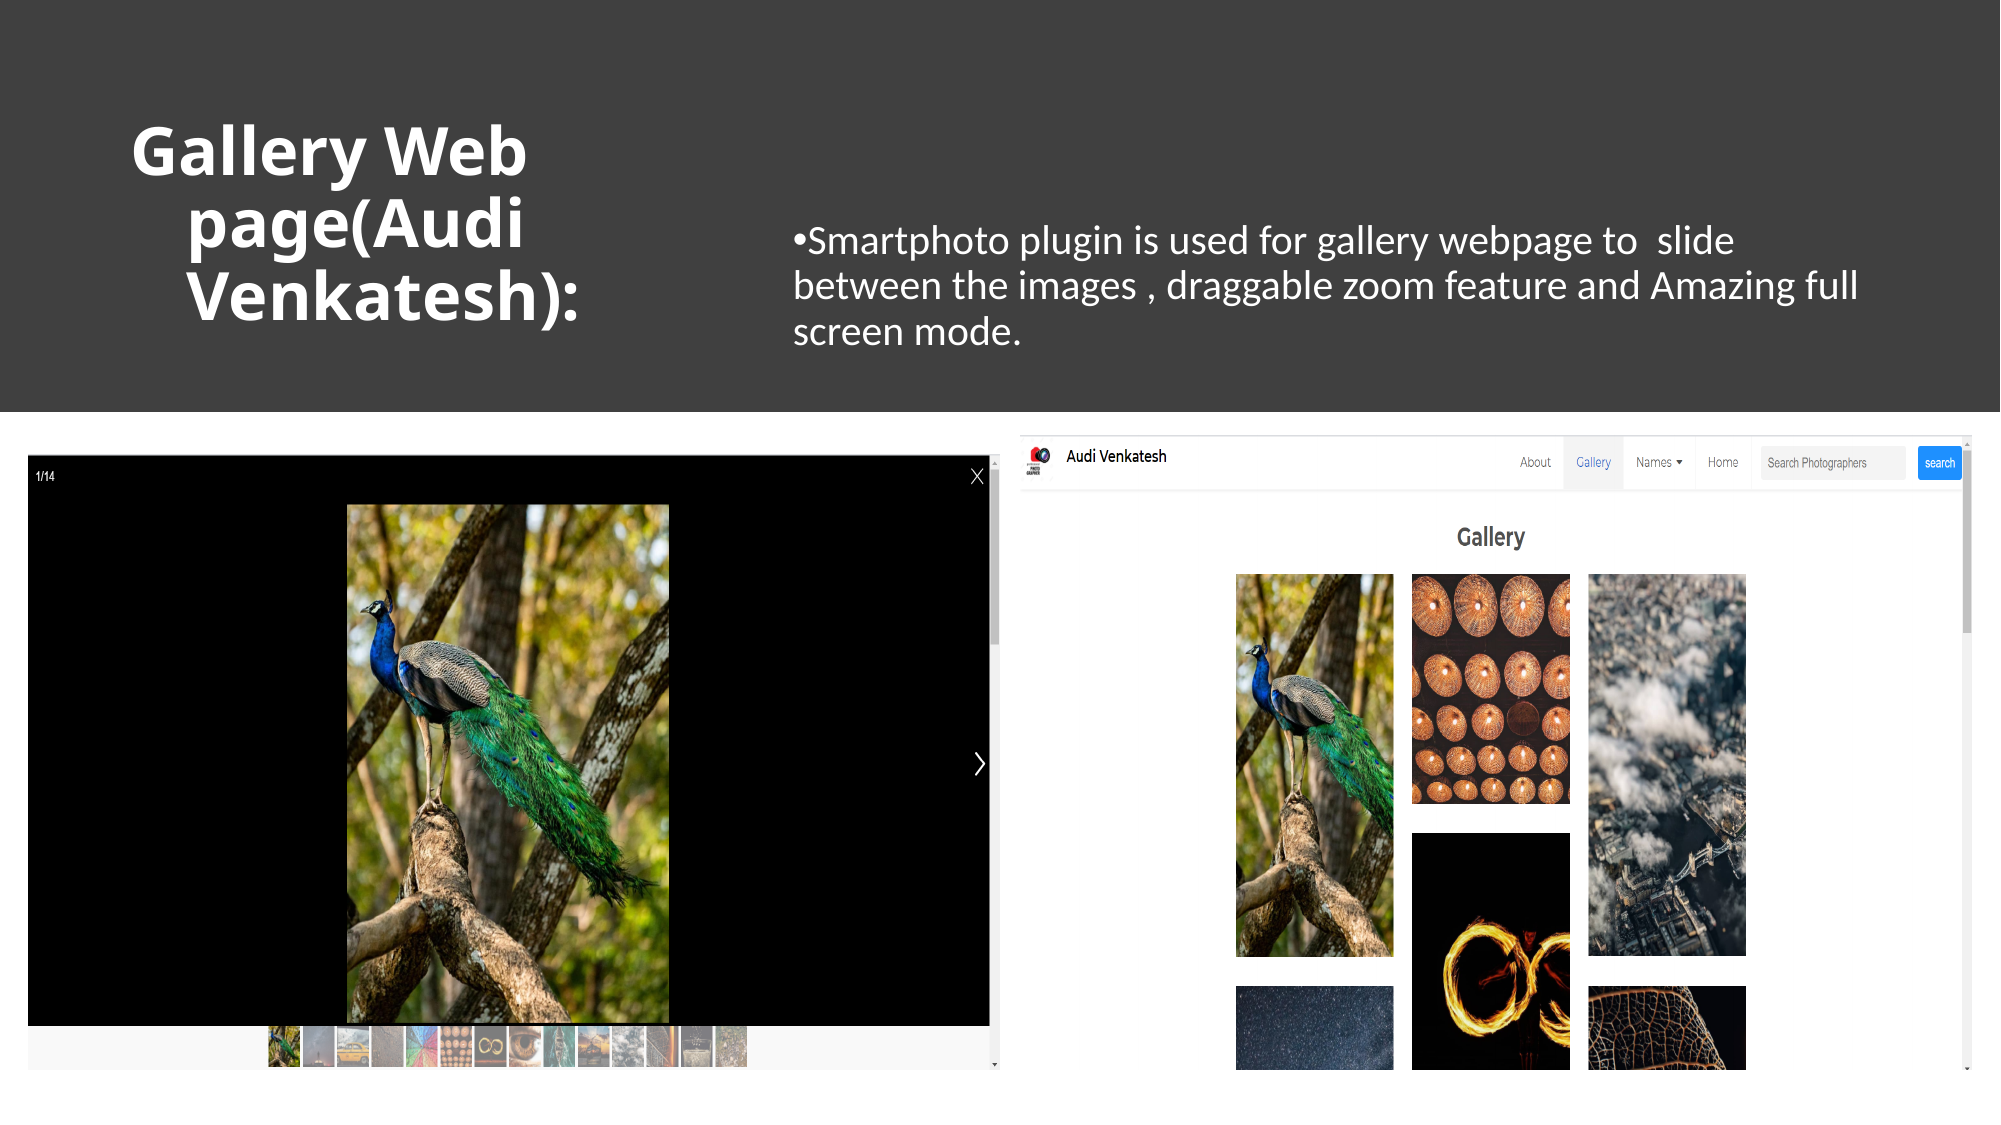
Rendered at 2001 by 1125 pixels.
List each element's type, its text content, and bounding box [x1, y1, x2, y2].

picture [1020, 434, 1972, 1070]
text_box [0, 0, 2000, 413]
title Gallery Web page(Audi Venkatesh): [115, 71, 715, 381]
text_box Smartphoto plugin is used for gallery webpage to slide between the images , draggable zoom feature and Amazing full screen mode. [777, 71, 1885, 381]
picture [28, 452, 1000, 1070]
